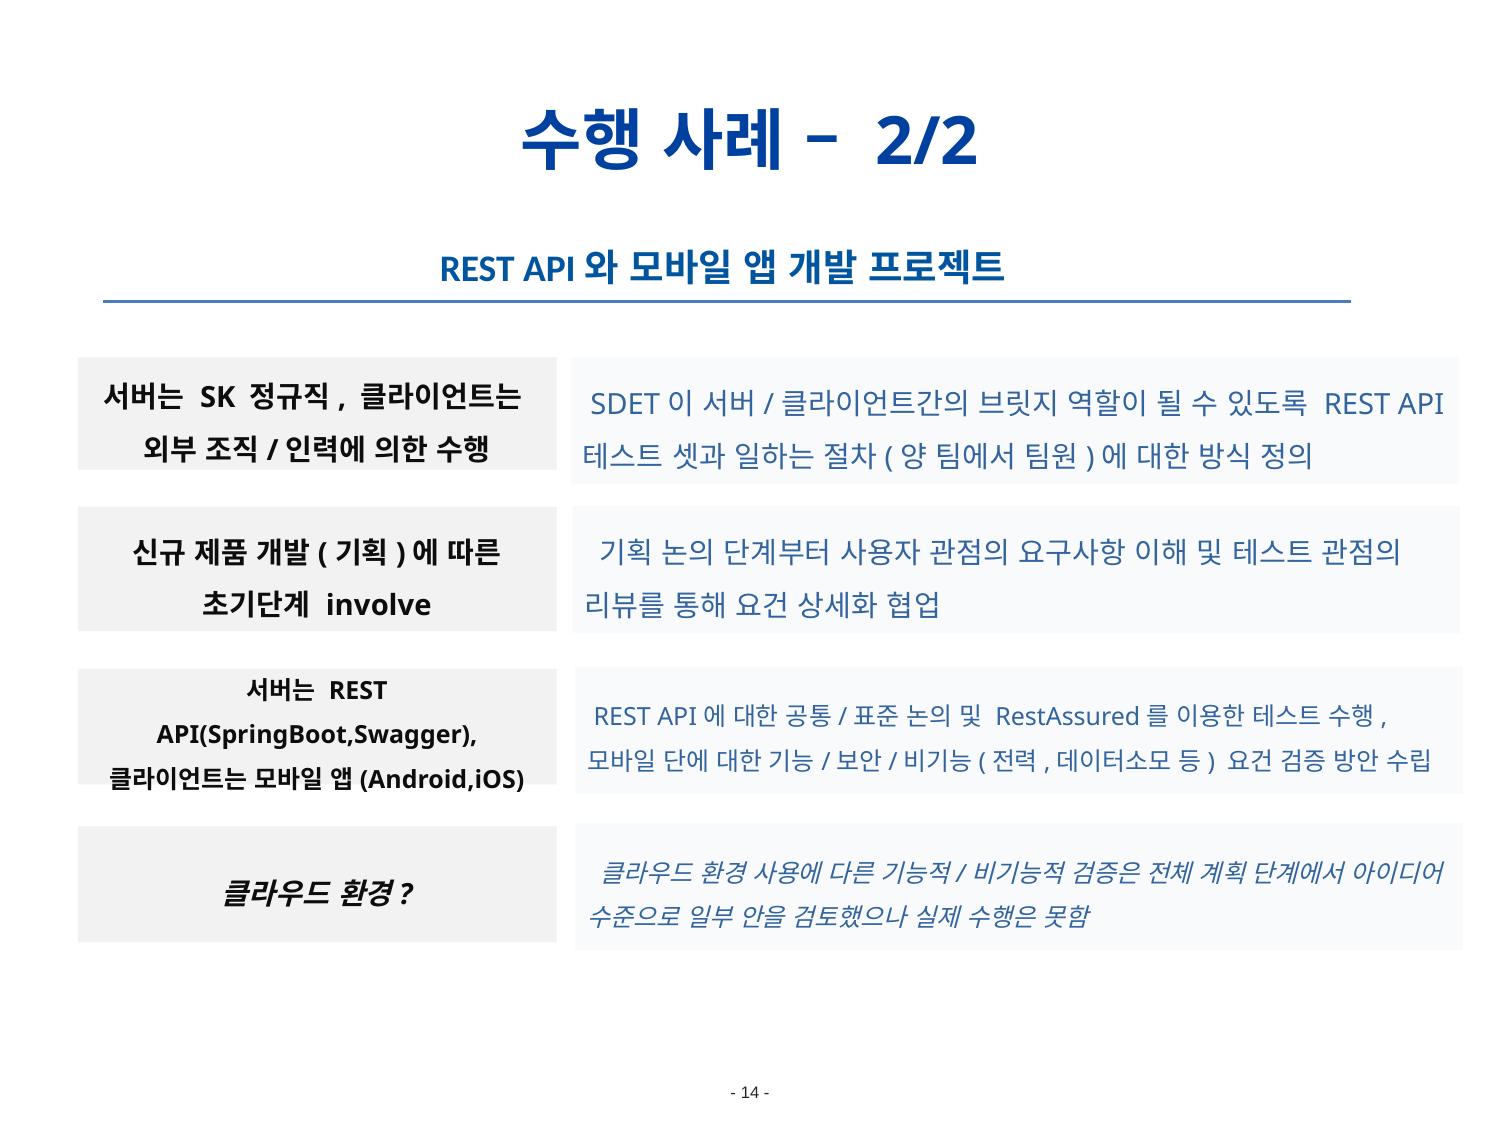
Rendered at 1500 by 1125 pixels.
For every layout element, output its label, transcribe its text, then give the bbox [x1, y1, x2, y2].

text_box 신규 제품 개발(기획)에 따른 초기단계 involve [76, 504, 559, 633]
text_box 클라우드 환경? [76, 824, 559, 944]
text_box 서버는 SK 정규직, 클라이언트는 외부 조직/인력에 의한 수행 [76, 355, 559, 472]
text_box REST API와 모바일 앱 개발 프로젝트 [129, 231, 1317, 300]
text_box 수행 사례 – 2/2 [0, 63, 1500, 222]
text_box 서버는 REST API(SpringBoot,Swagger), 클라이언트는 모바일 앱(Android,iOS) [76, 666, 559, 786]
text_box 기획 논의 단계부터 사용자 관점의 요구사항 이해 및 테스트 관점의 리뷰를 통해 요건 상세화 협업 [572, 506, 1461, 634]
text_box SDET이 서버/클라이언트간의 브릿지 역할이 될 수 있도록 REST API 테스트 셋과 일하는 절차(양 팀에서 팀원)에 대한 방식 정의 [571, 357, 1459, 485]
text_box 클라우드 환경 사용에 다른 기능적/비기능적 검증은 전체 계획 단계에서 아이디어 수준으로 일부 안을 검토했으나 실제 수행은 못함 [575, 823, 1463, 951]
text_box REST API에 대한 공통/표준 논의 및 RestAssured를 이용한 테스트 수행, 모바일 단에 대한 기능/보안/비기능(전력,데이터소모 등) 요건 검증 방안 수립 [575, 666, 1463, 794]
